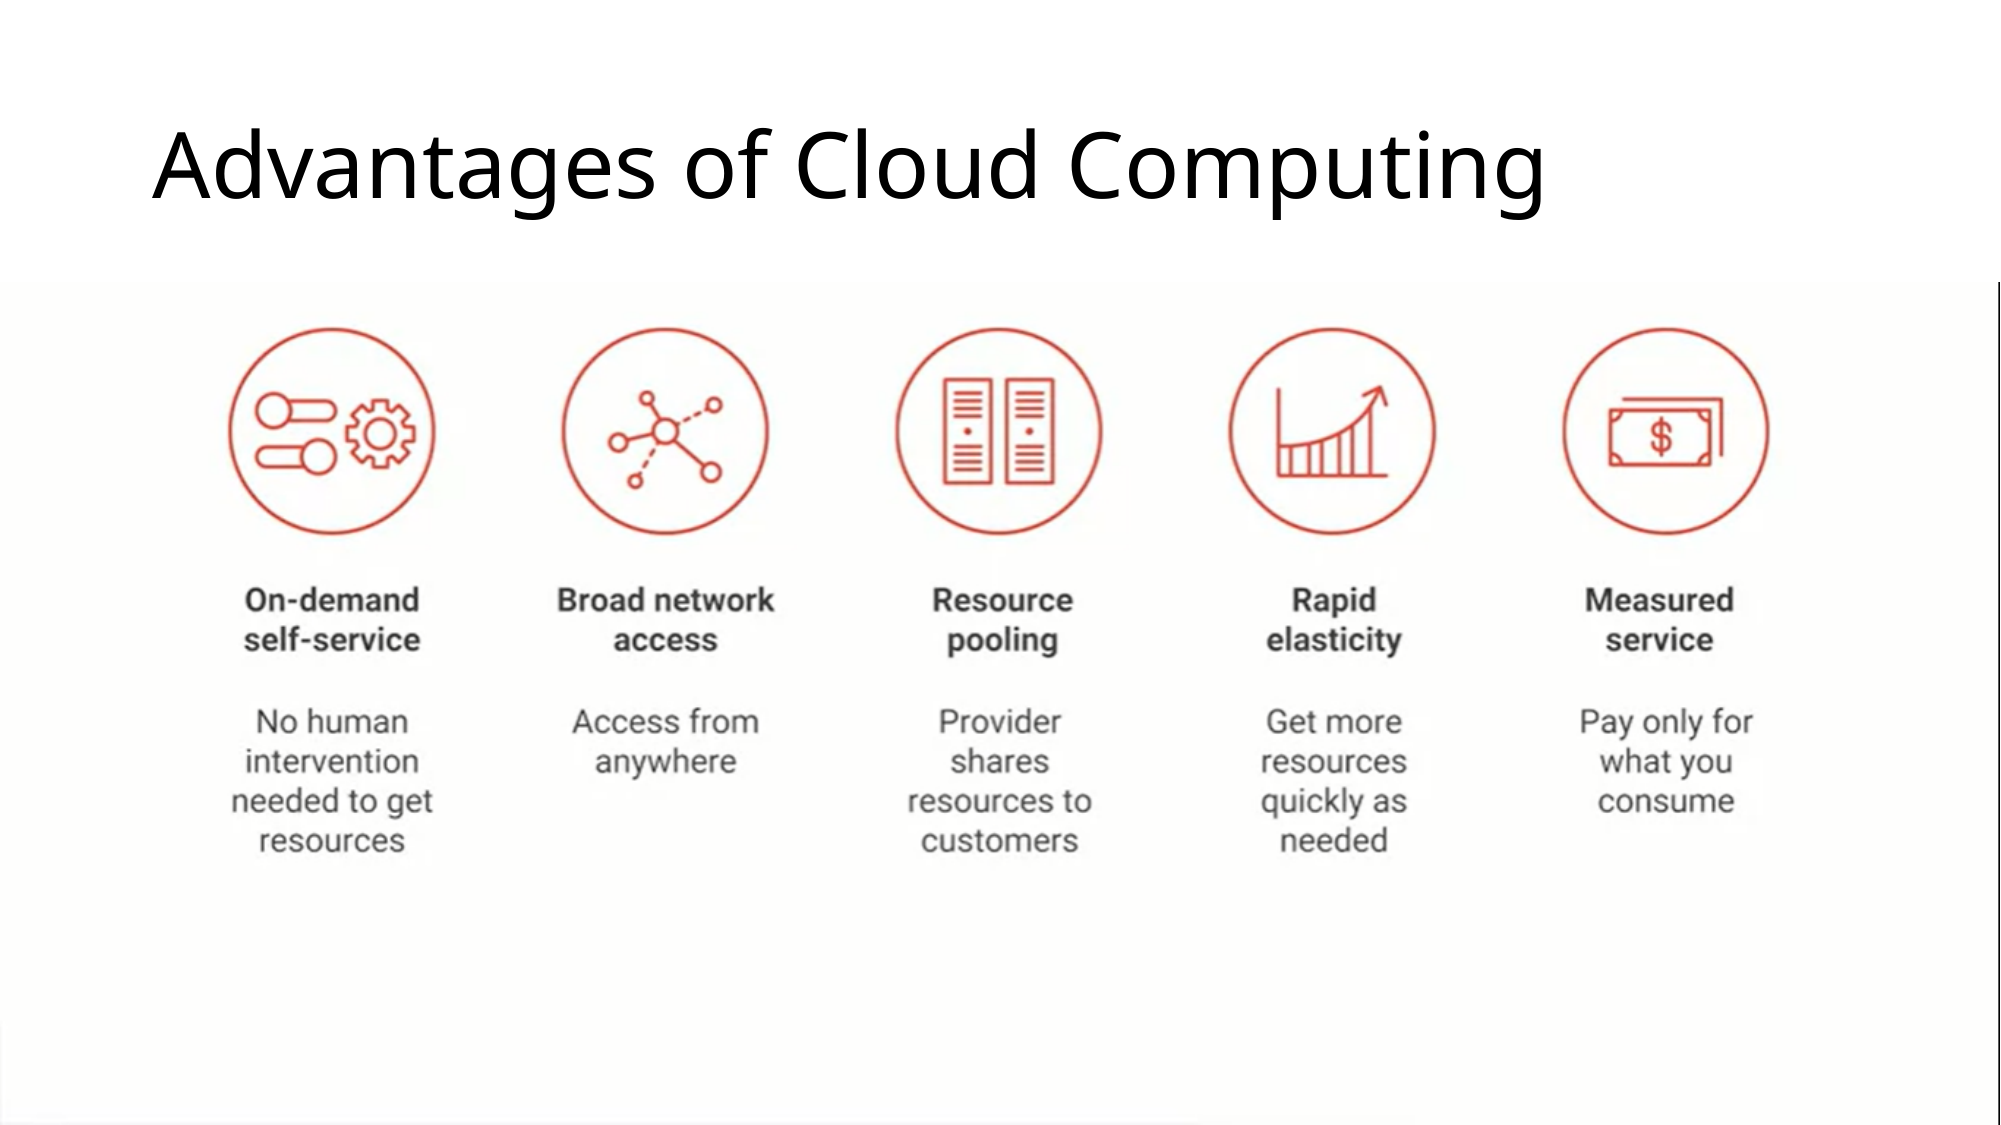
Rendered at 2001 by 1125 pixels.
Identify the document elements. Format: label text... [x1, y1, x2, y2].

title Advantages of Cloud Computing [137, 59, 1863, 278]
picture [0, 282, 2000, 1125]
